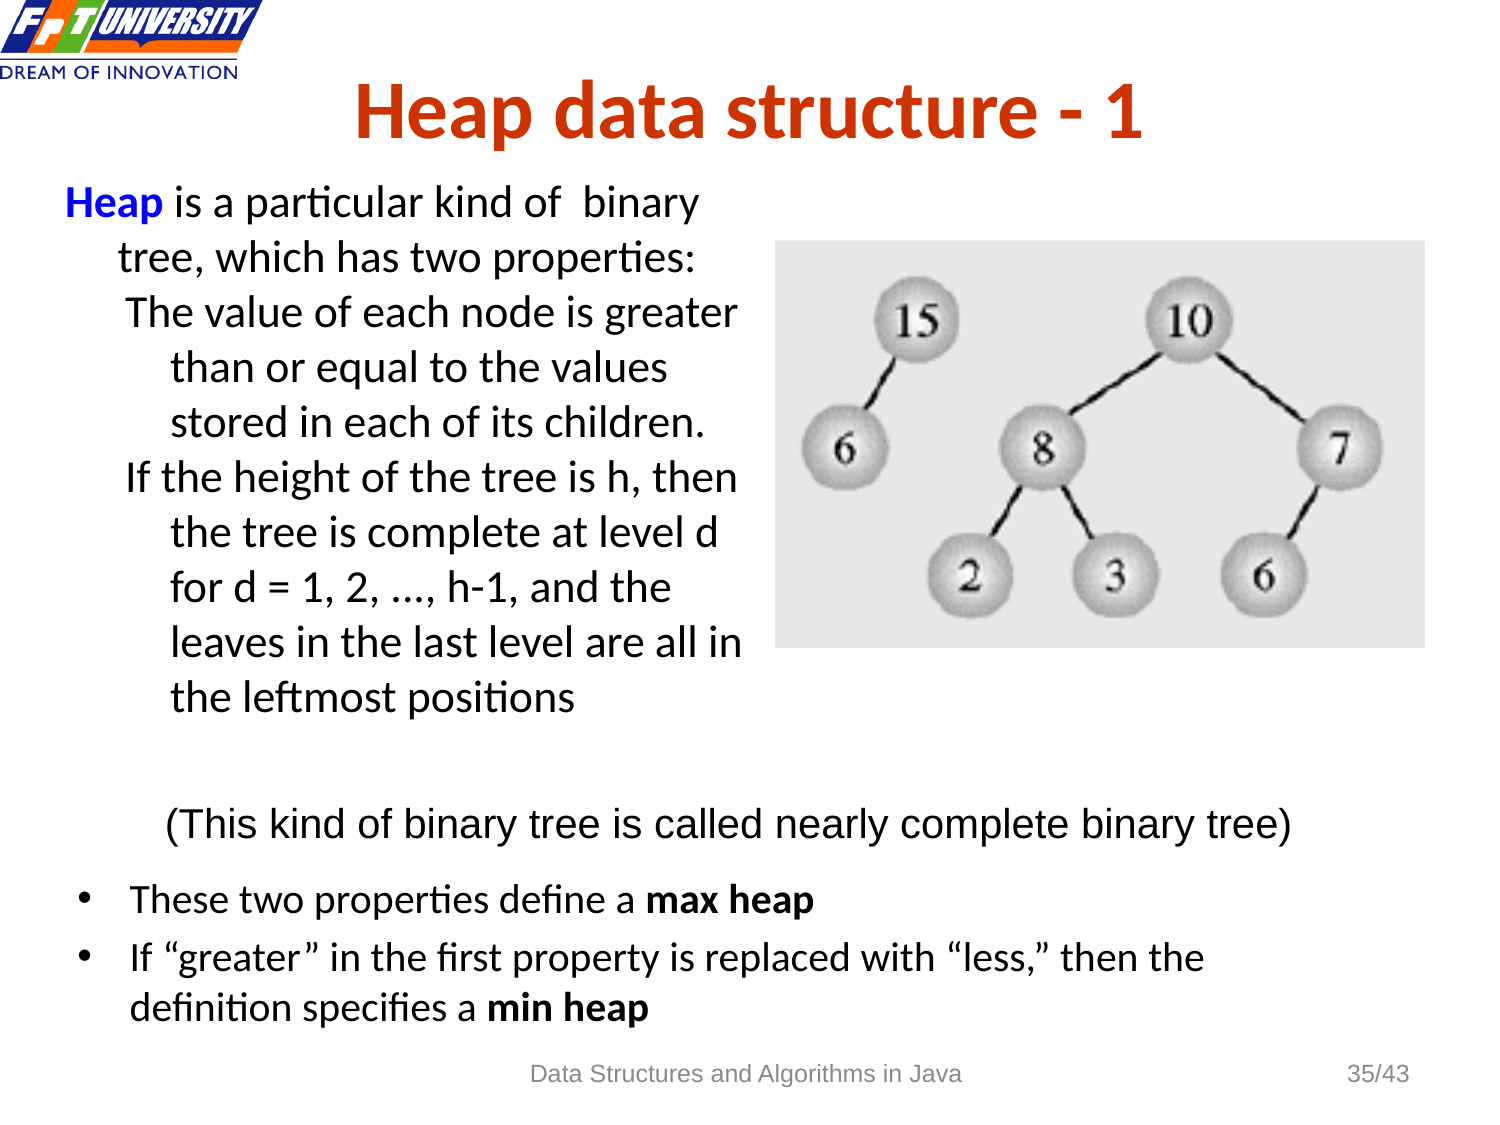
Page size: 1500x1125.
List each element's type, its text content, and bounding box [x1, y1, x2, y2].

text_box (This kind of binary tree is called nearly complete binary tree) [150, 789, 1388, 855]
picture [0, 0, 263, 79]
picture [774, 201, 1426, 649]
list Heap is a particular kind of binary tree, which has two properties: The value of each node is greater than or equal to the values stored in each of its children. If the height of the tree is h, then the tree is complete at level d for d = 1, 2, ..., h-1, and the leaves in the last level are all in the leftmost positions [49, 164, 788, 818]
text_box These two properties define a max heap If “greater” in the first property is replaced with “less,” then the definition specifies a min heap [62, 864, 1363, 1038]
footer Data Structures and Algorithms in Java [474, 1042, 1025, 1103]
slide_number 35/43 [1074, 1042, 1425, 1103]
text_box Heap data structure - 1 [74, 47, 1425, 163]
